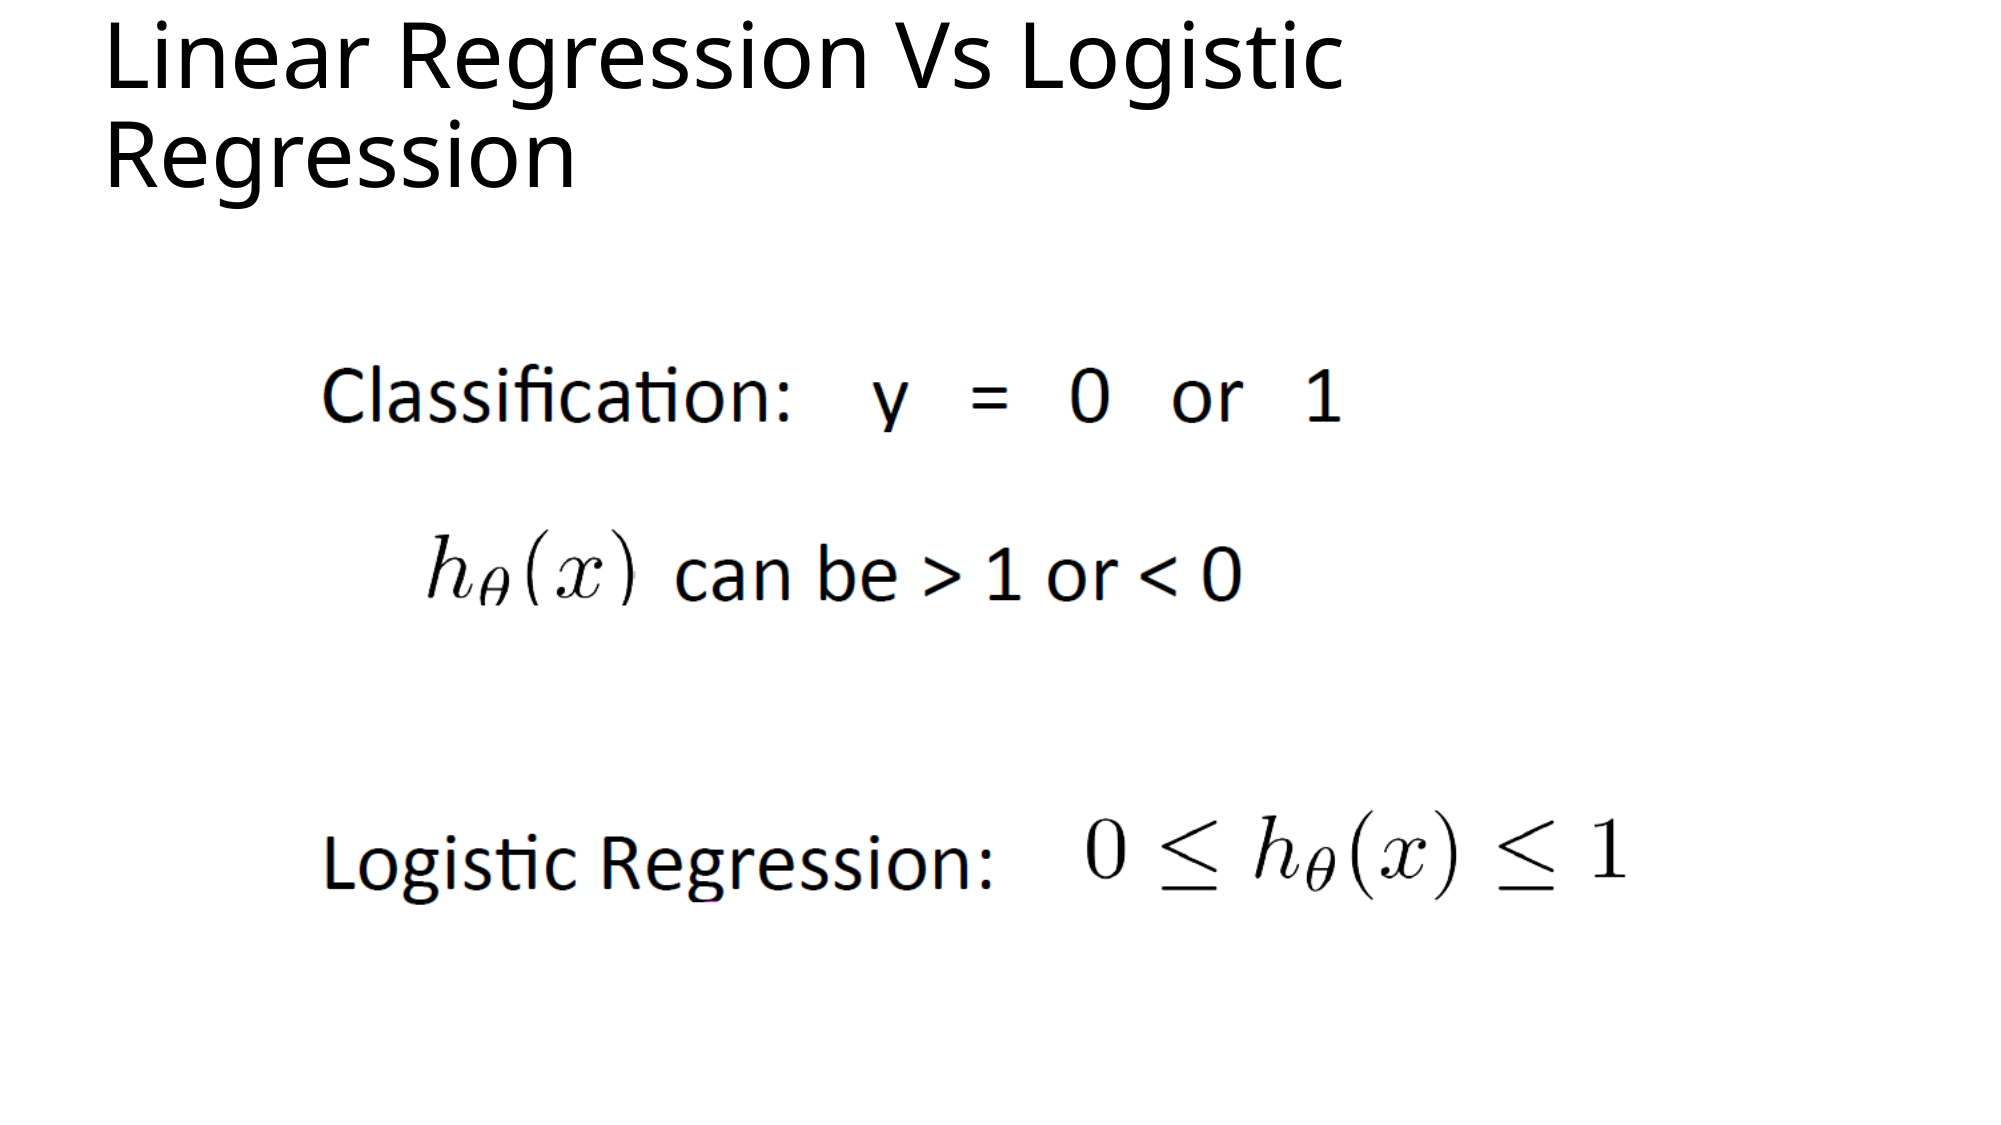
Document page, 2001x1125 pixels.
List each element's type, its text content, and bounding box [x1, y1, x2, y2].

picture [280, 322, 1720, 1094]
title Linear Regression Vs Logistic Regression [87, 0, 1813, 218]
